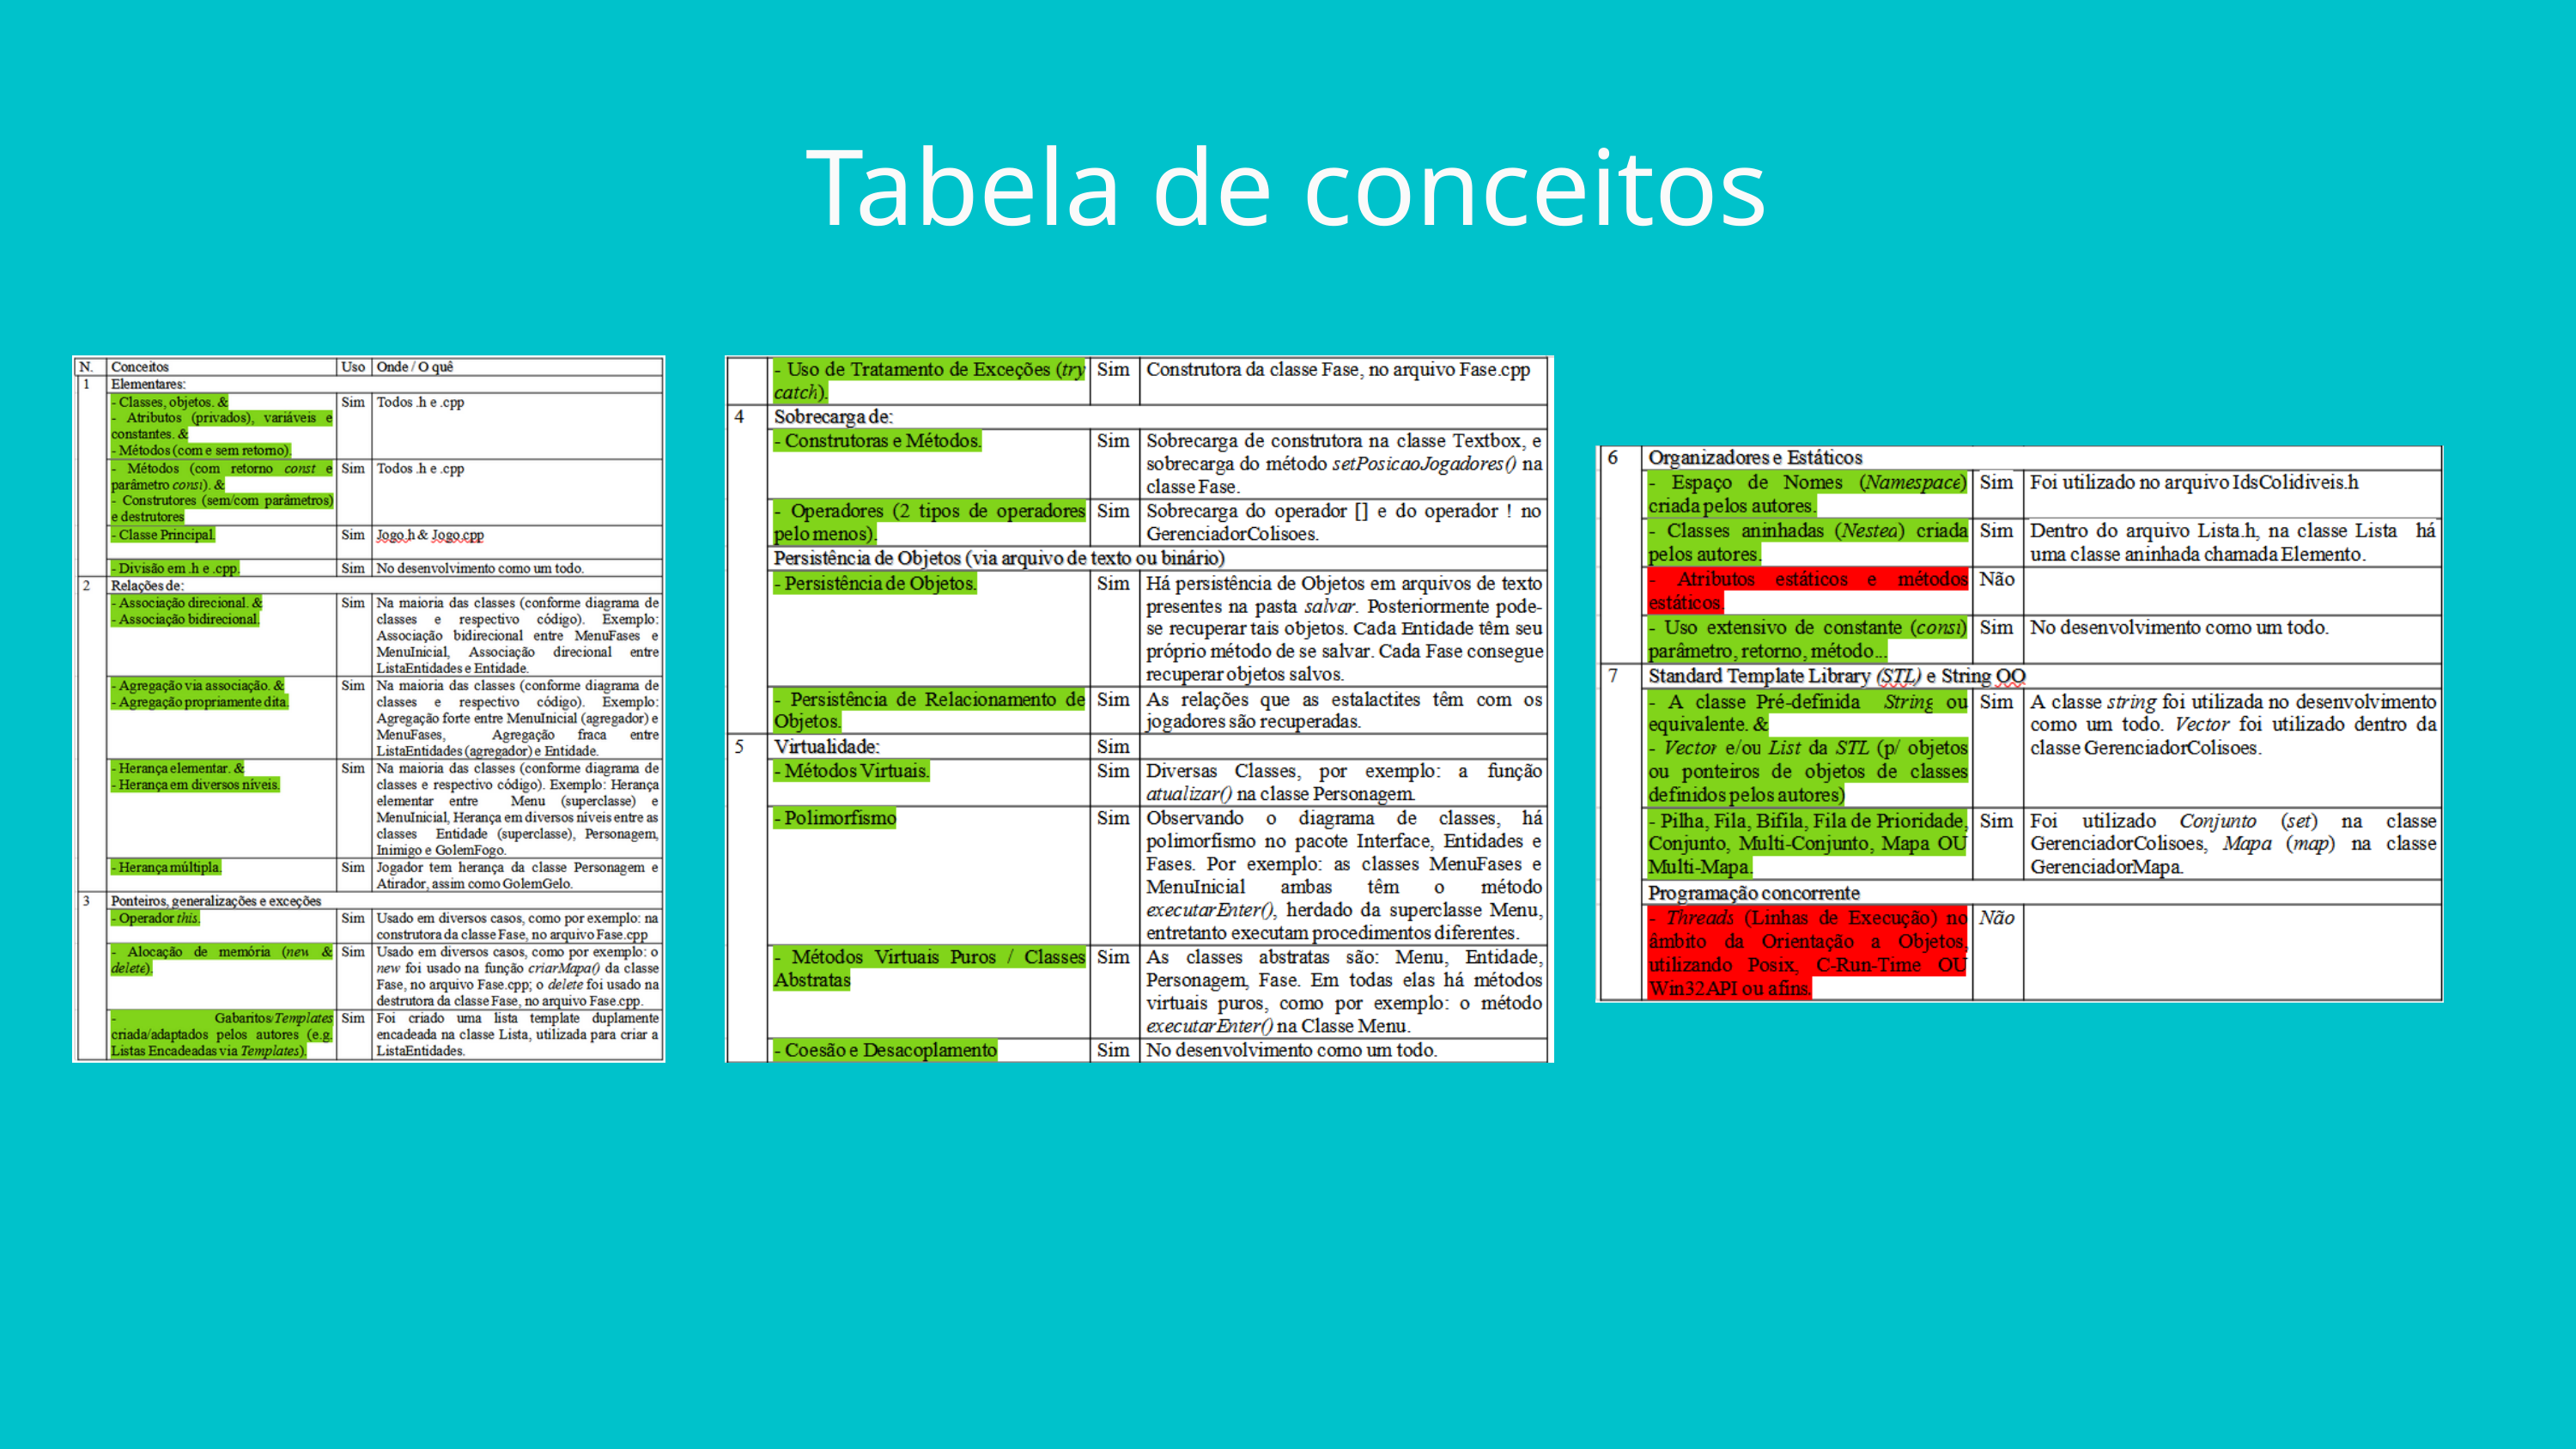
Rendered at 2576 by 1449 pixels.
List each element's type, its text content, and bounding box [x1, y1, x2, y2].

text_box Tabela de conceitos [725, 99, 1851, 246]
picture [725, 355, 1554, 1063]
picture [72, 355, 665, 1063]
picture [1595, 446, 2444, 1003]
